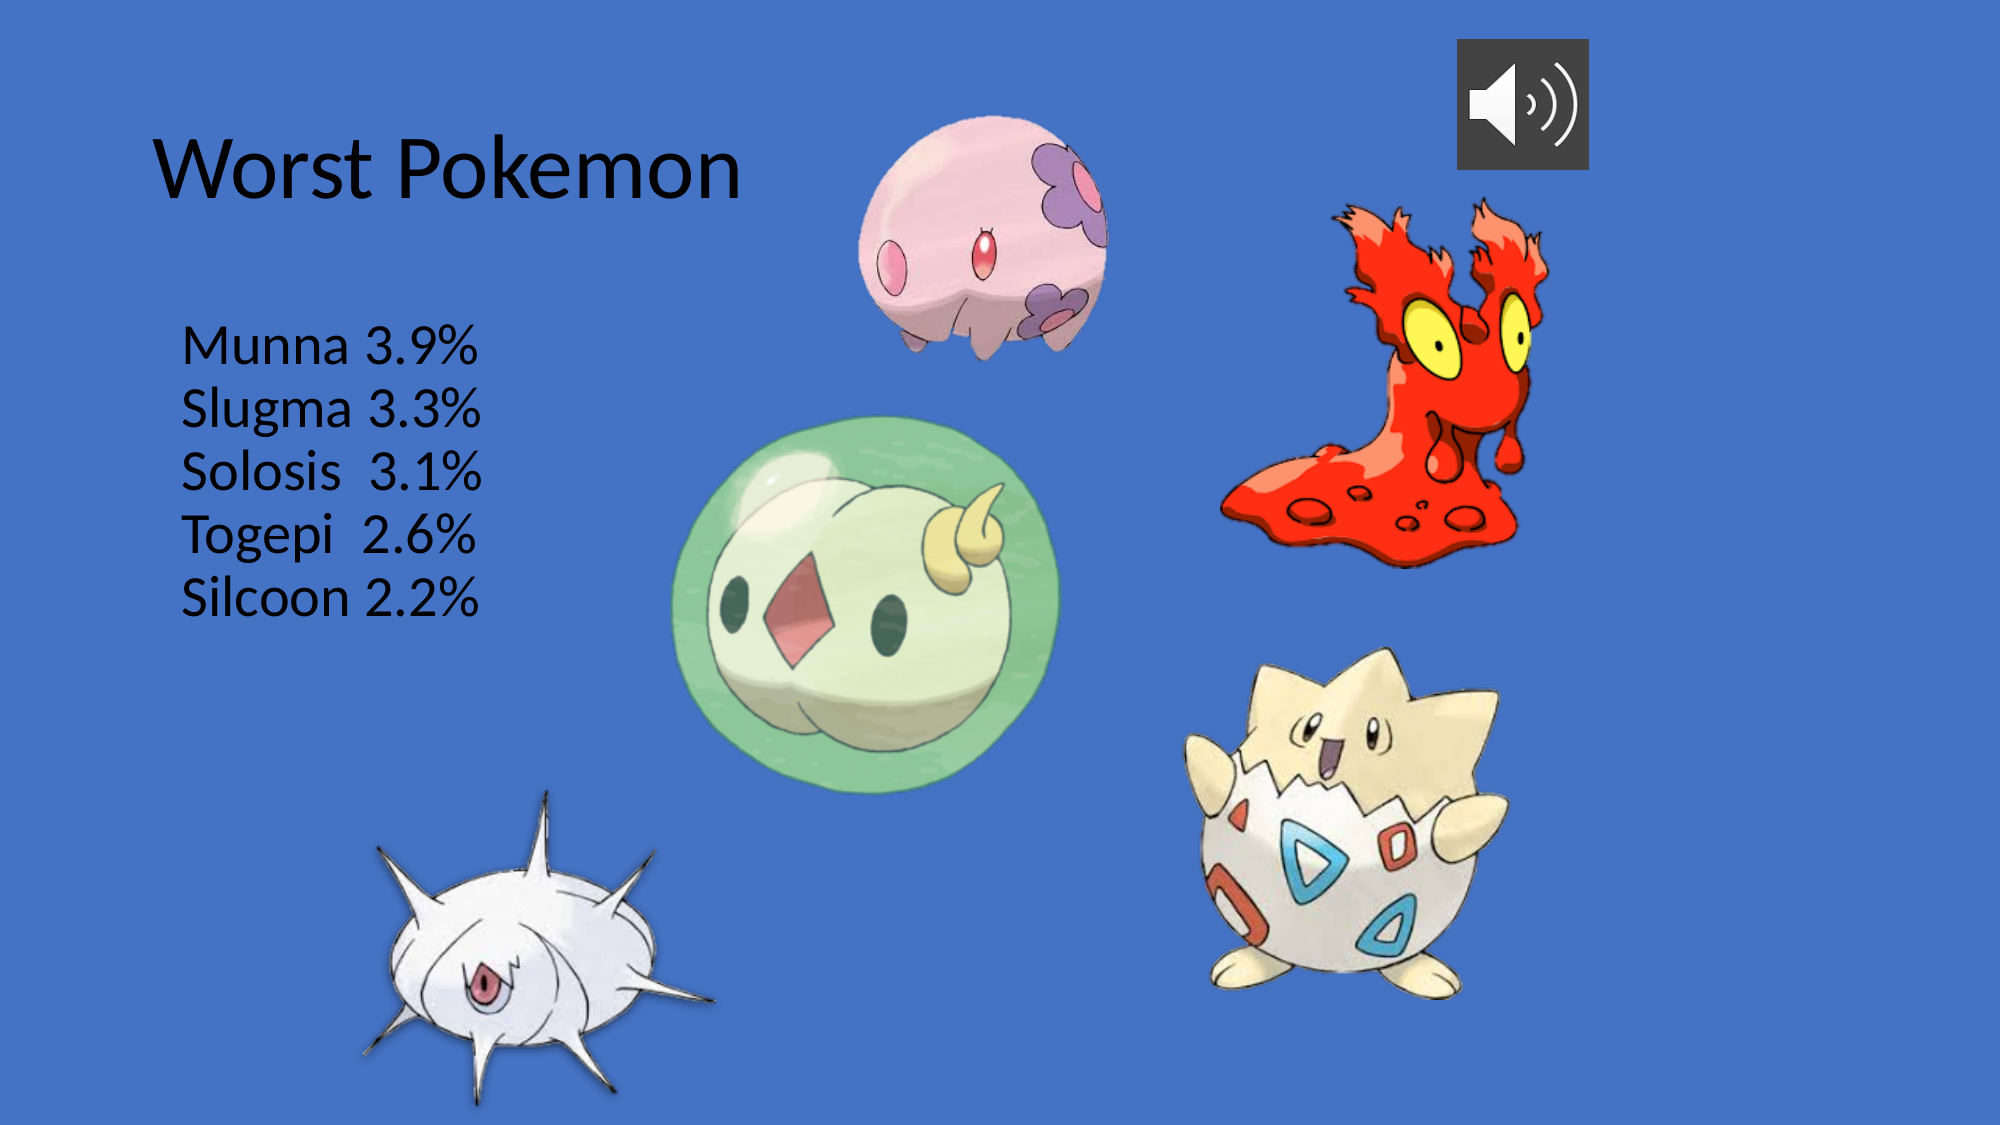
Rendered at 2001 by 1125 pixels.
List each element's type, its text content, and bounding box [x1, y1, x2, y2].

title Worst Pokemon [137, 59, 1863, 278]
picture [1456, 37, 1591, 172]
picture [844, 99, 1121, 376]
picture [1219, 196, 1550, 569]
list Munna 3.9% Slugma 3.3% Solosis 3.1% Togepi 2.6% Silcoon 2.2% [137, 299, 1863, 1014]
picture [1171, 647, 1524, 1000]
picture [363, 410, 1062, 1125]
